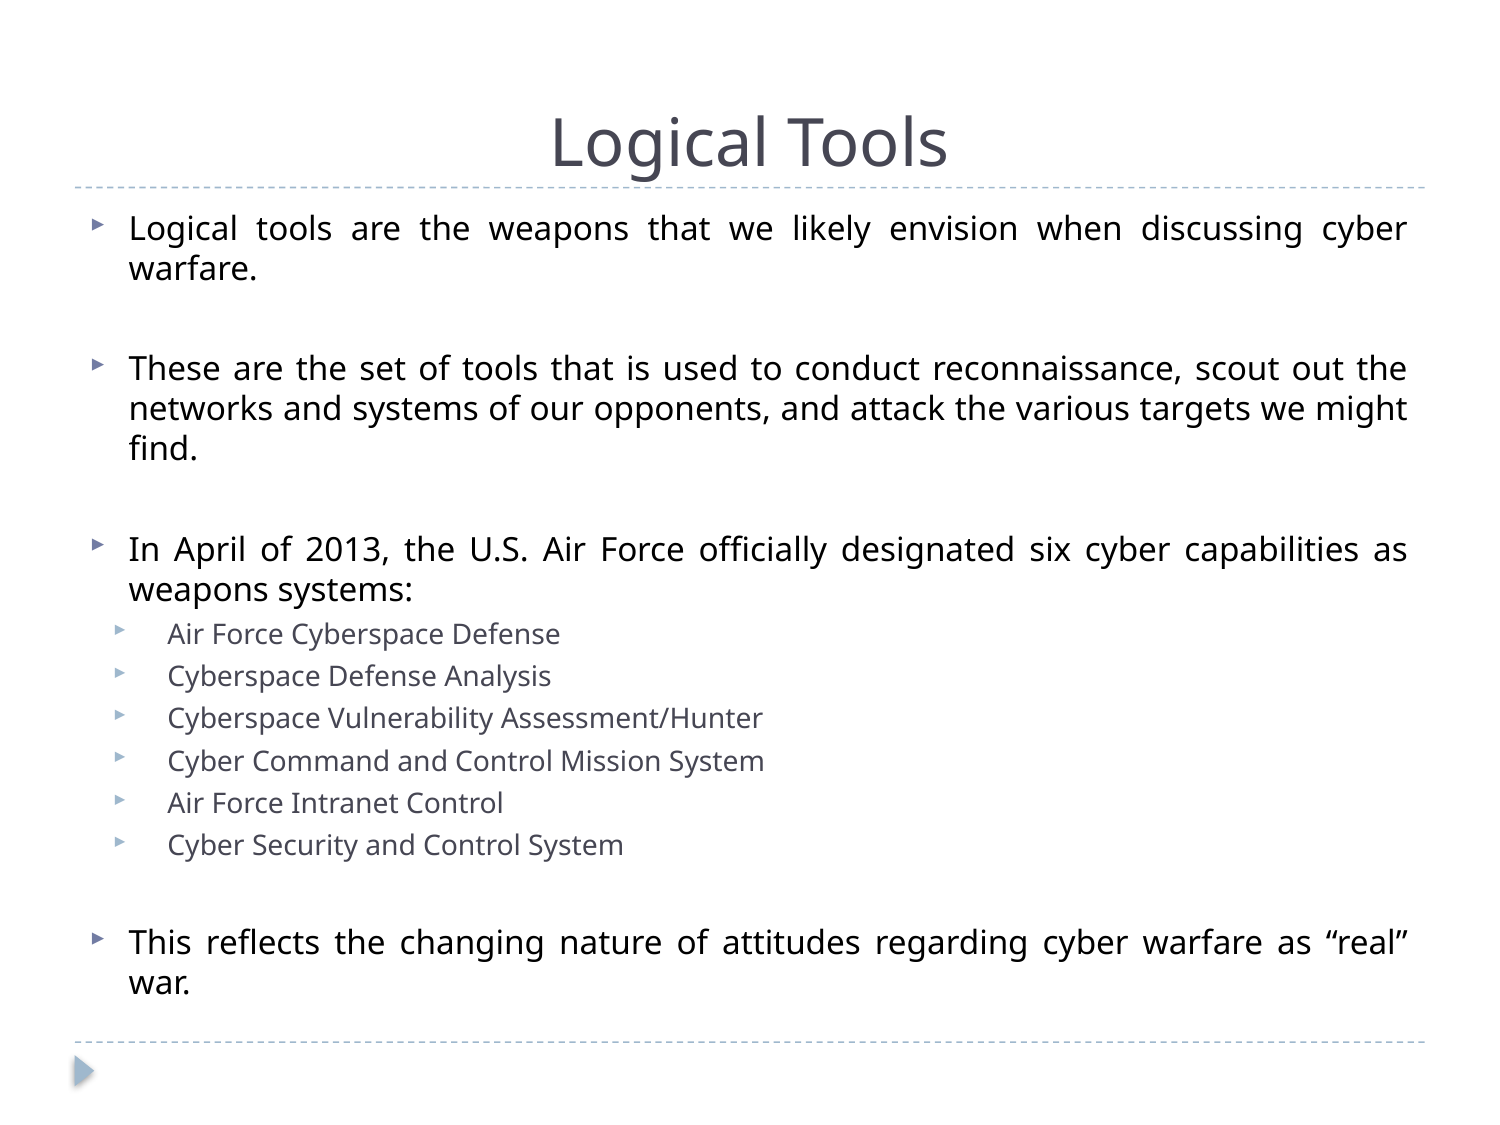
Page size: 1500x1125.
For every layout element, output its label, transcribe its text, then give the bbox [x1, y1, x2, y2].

title Logical Tools [75, 24, 1425, 188]
list Logical tools are the weapons that we likely envision when discussing cyber warfare. These are the set of tools that is used to conduct reconnaissance, scout out the networks and systems of our opponents, and attack the various targets we might find. In April of 2013, the U.S. Air Force officially designated six cyber capabilities as weapons systems: Air Force Cyberspace Defense Cyberspace Defense Analysis Cyberspace Vulnerability Assessment/Hunter Cyber Command and Control Mission System Air Force Intranet Control Cyber Security and Control System This reflects the changing nature of attitudes regarding cyber warfare as “real” war. [75, 200, 1425, 1010]
